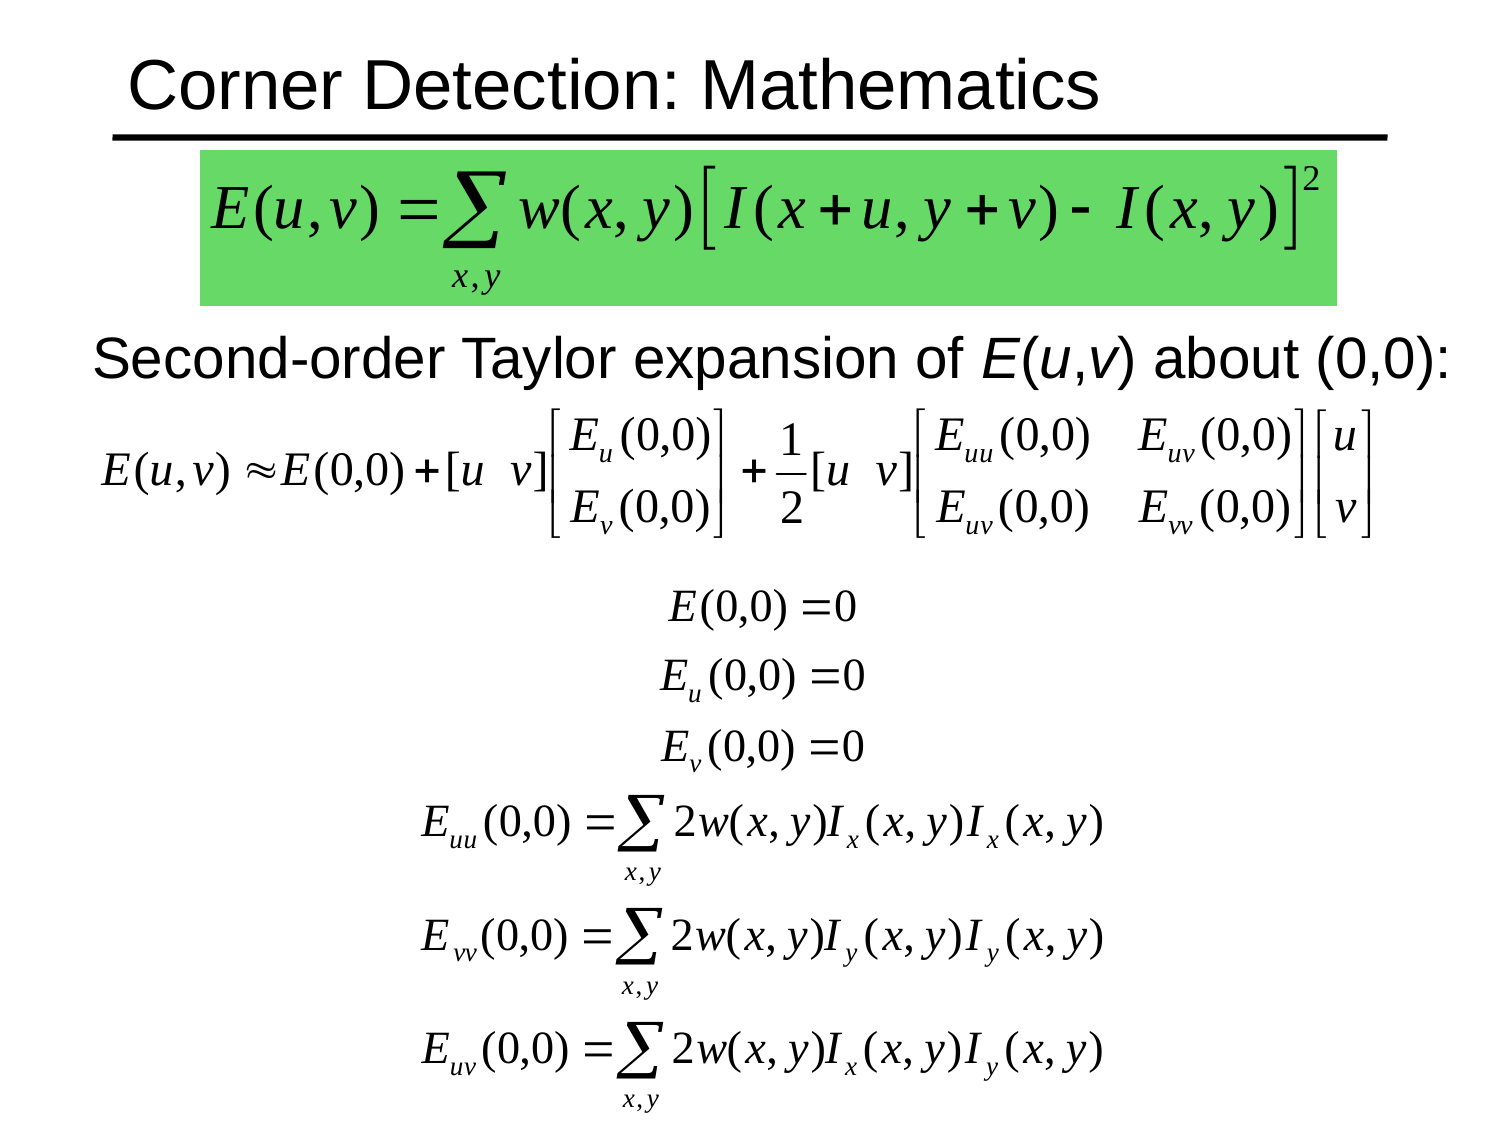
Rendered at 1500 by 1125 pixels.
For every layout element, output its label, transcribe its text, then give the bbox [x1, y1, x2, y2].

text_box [92, 397, 1388, 551]
title Corner Detection: Mathematics [112, 12, 1388, 150]
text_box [199, 149, 1338, 307]
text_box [412, 576, 1111, 1125]
text_box Second-order Taylor expansion of E(u,v) about (0,0): [77, 312, 1468, 398]
